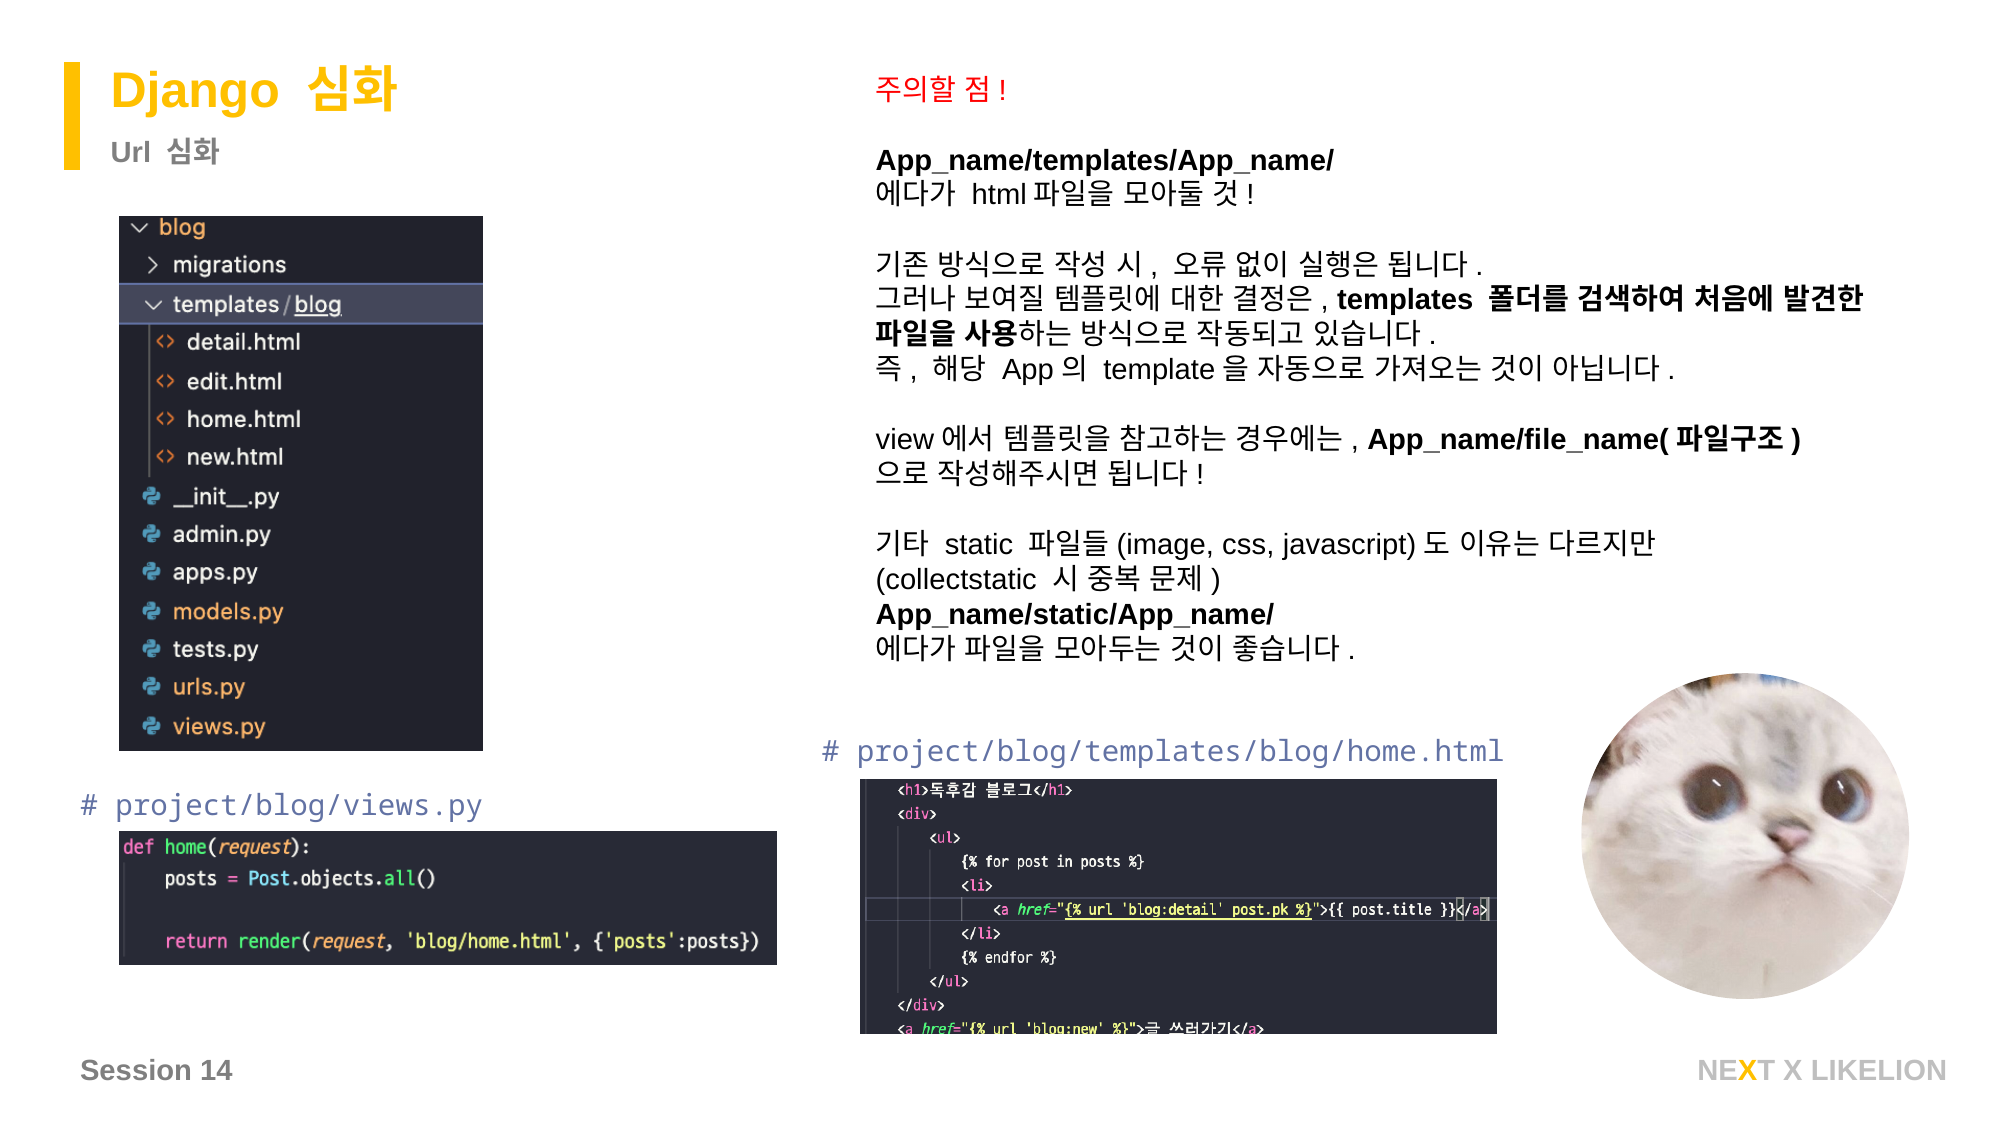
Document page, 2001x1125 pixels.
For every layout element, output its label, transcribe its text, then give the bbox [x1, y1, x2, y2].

text_box Session 14 [65, 1044, 253, 1095]
text_box NEXT X LIKELION [1682, 1044, 1965, 1095]
text_box # project/blog/views.py [65, 779, 498, 830]
picture [860, 779, 1497, 1035]
text_box [64, 63, 80, 170]
picture [119, 830, 777, 965]
text_box Url 심화 [95, 125, 366, 176]
picture [1580, 672, 1910, 1000]
text_box 주의할 점! App_name/templates/App_name/ 에다가 html파일을 모아둘 것! 기존 방식으로 작성 시, 오류 없이 실행은 됩니다. 그러나 보여질 템플릿에 대한 결정은, templates 폴더를 검색하여 처음에 발견한 파일을 사용하는 방식으로 작동되고 있습니다. 즉, 해당 App의 template을 자동으로 가져오는 것이 아닙니다. view에서 템플릿을 참고하는 경우에는, App_name/file_name(파일구조) 으로 작성해주시면 됩니다! 기타 static 파일들(image, css, javascript)도 이유는 다르지만 (collectstatic 시 중복 문제) App_name/static/App_name/ 에다가 파일을 모아두는 것이 좋습니다. [860, 63, 1945, 673]
text_box # project/blog/templates/blog/home.html [807, 724, 1520, 775]
text_box Django 심화 [95, 49, 448, 125]
picture [119, 216, 483, 751]
